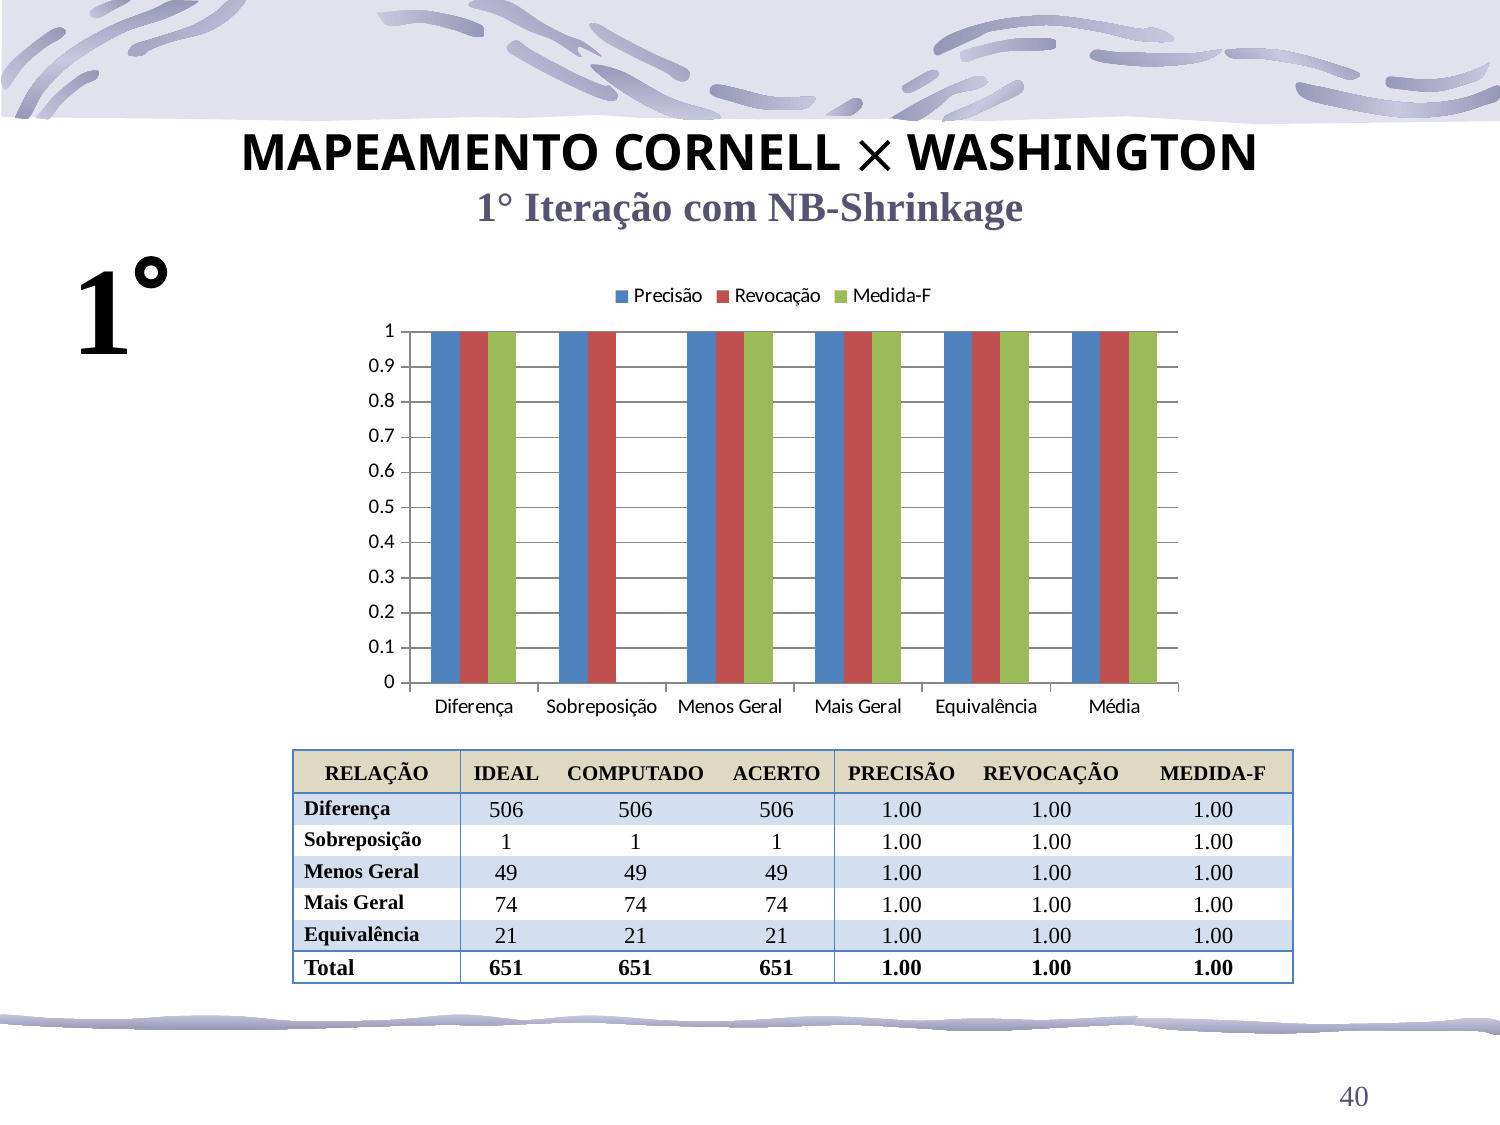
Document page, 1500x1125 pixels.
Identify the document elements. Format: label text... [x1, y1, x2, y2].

slide_number 40 [1071, 1044, 1385, 1120]
table_cell 1.00 [835, 825, 969, 856]
table_header PRECISÃO [835, 751, 969, 792]
table_cell 651 [719, 952, 834, 982]
table_header ACERTO [719, 751, 834, 792]
table_cell 1.00 [835, 888, 969, 920]
table_cell Diferença [294, 794, 460, 825]
table_cell 1.00 [1134, 825, 1292, 856]
table_cell Mais Geral [294, 888, 460, 920]
table_cell 651 [461, 952, 552, 982]
table_cell 1.00 [1134, 888, 1292, 920]
table_header REVOCAÇÃO [969, 751, 1134, 792]
table_cell 1 [461, 825, 552, 856]
table_cell 1.00 [1134, 920, 1292, 950]
table_header RELAÇÃO [294, 751, 460, 792]
table_cell 1.00 [1134, 856, 1292, 888]
table_cell 1.00 [969, 856, 1134, 888]
table_header MEDIDA-F [1134, 751, 1292, 792]
table_cell 21 [461, 920, 552, 950]
text_box MAPEAMENTO CORNELL  WASHINGTON 1° Iteração com NB-Shrinkage [0, 112, 1500, 288]
table_cell 49 [461, 856, 552, 888]
table_cell 49 [552, 856, 719, 888]
table_cell Sobreposição [294, 825, 460, 856]
table_cell 74 [552, 888, 719, 920]
table_cell 1.00 [969, 888, 1134, 920]
table_cell 1.00 [835, 856, 969, 888]
table_cell Menos Geral [294, 856, 460, 888]
table_cell 1.00 [969, 825, 1134, 856]
table_cell 74 [461, 888, 552, 920]
table_cell 1 [719, 825, 834, 856]
table_cell Equivalência [294, 920, 460, 950]
text_box 1 [56, 222, 182, 388]
table_cell 506 [461, 794, 552, 825]
table_header IDEAL [461, 751, 552, 792]
table_cell 1.00 [835, 794, 969, 825]
table_cell 1.00 [1134, 952, 1292, 982]
table_cell 1.00 [1134, 794, 1292, 825]
table_cell 1.00 [969, 920, 1134, 950]
table_header COMPUTADO [552, 751, 719, 792]
table_cell 1.00 [969, 952, 1134, 982]
table_cell 1.00 [835, 920, 969, 950]
table_cell 21 [719, 920, 834, 950]
table_cell 21 [552, 920, 719, 950]
table_cell 506 [552, 794, 719, 825]
table_cell 1.00 [835, 952, 969, 982]
table_cell 74 [719, 888, 834, 920]
table_cell 651 [552, 952, 719, 982]
table_cell 1.00 [969, 794, 1134, 825]
chart [351, 269, 1196, 728]
table_cell 49 [719, 856, 834, 888]
table_cell Total [294, 952, 460, 982]
table_cell 1 [552, 825, 719, 856]
table_cell 506 [719, 794, 834, 825]
